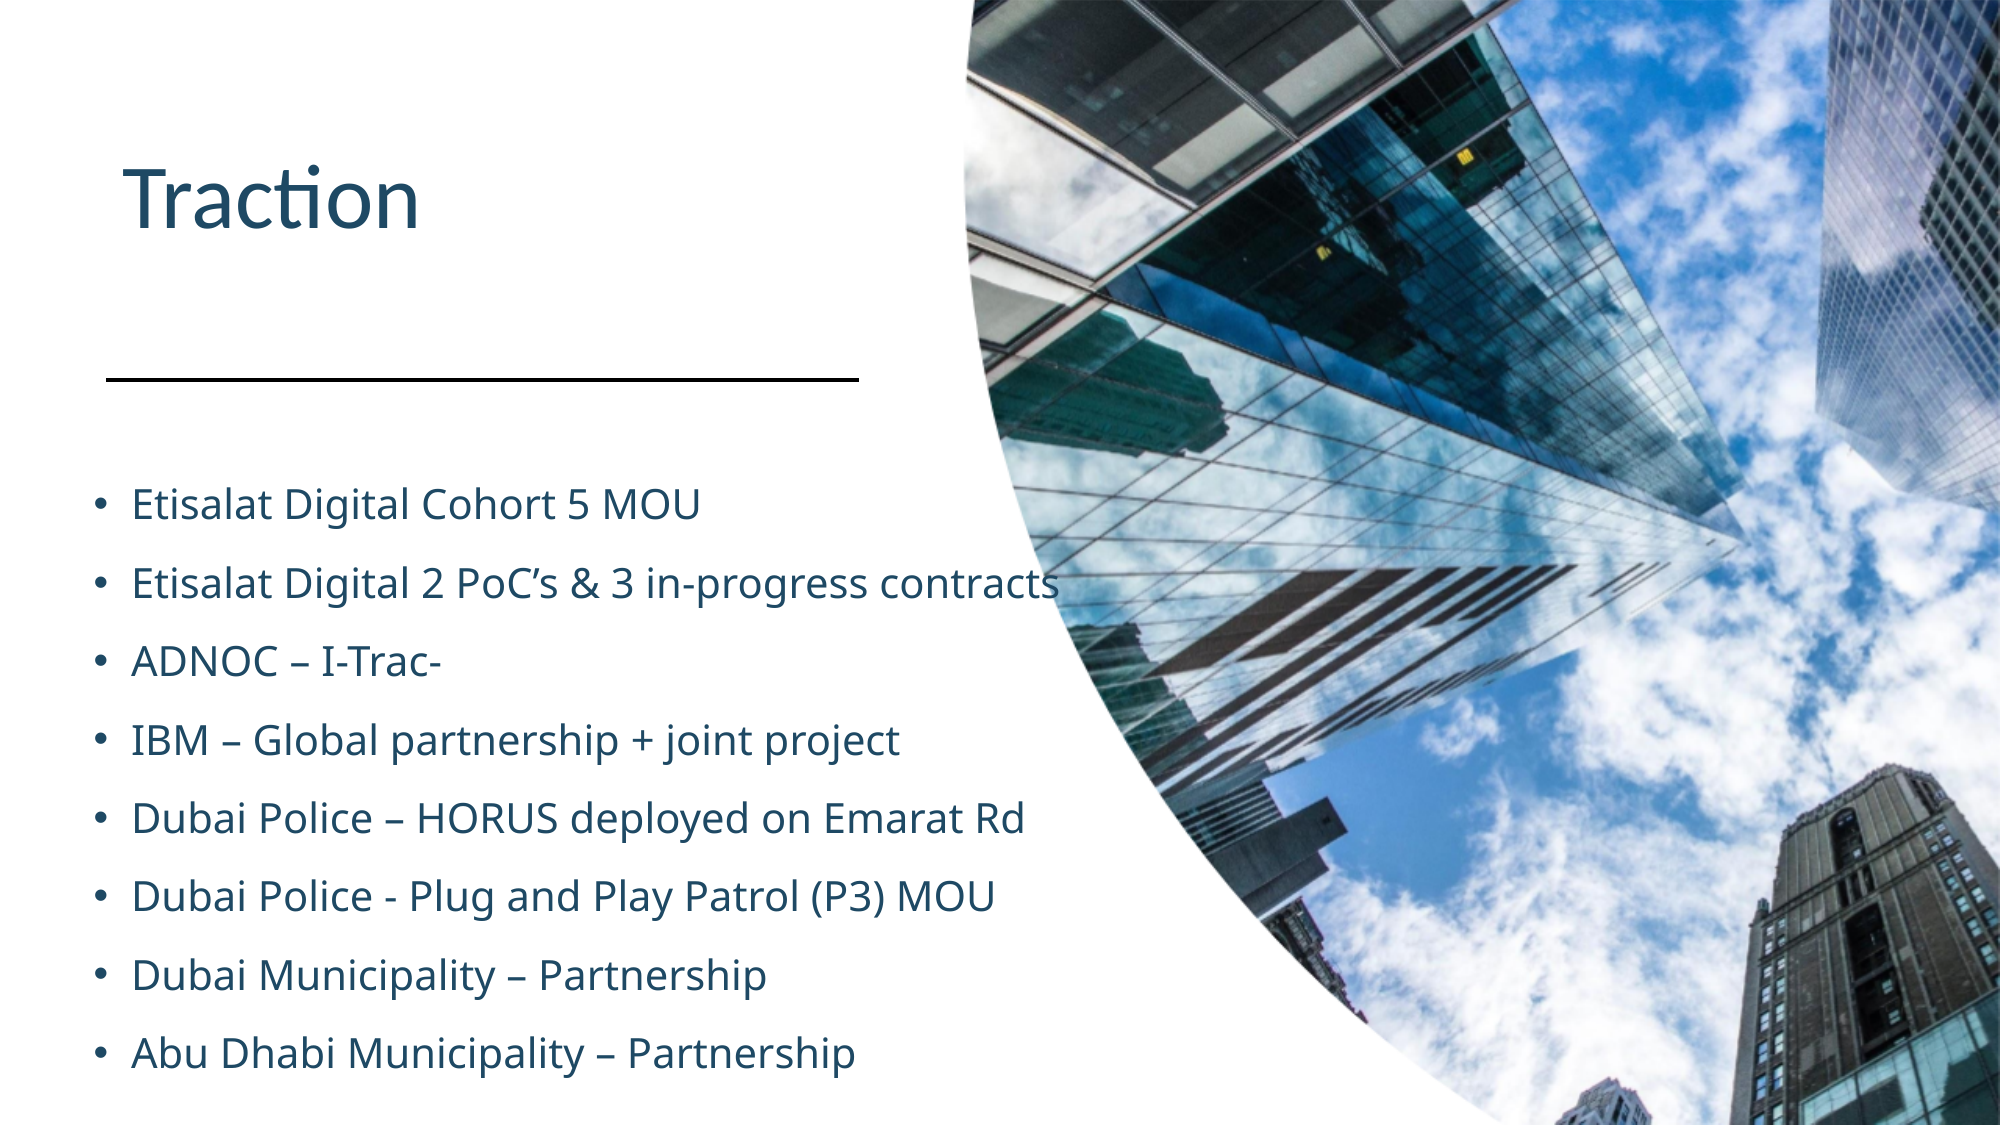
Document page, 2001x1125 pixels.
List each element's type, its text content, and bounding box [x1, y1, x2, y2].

list Etisalat Digital Cohort 5 MOU Etisalat Digital 2 PoC’s & 3 in-progress contracts ADNOC – I-Trac- IBM – Global partnership + joint project Dubai Police – HORUS deployed on Emarat Rd Dubai Police - Plug and Play Patrol (P3) MOU Dubai Municipality – Partnership Abu Dhabi Municipality – Partnership [78, 463, 942, 968]
title Traction [107, 59, 942, 338]
picture [947, 0, 2000, 1125]
